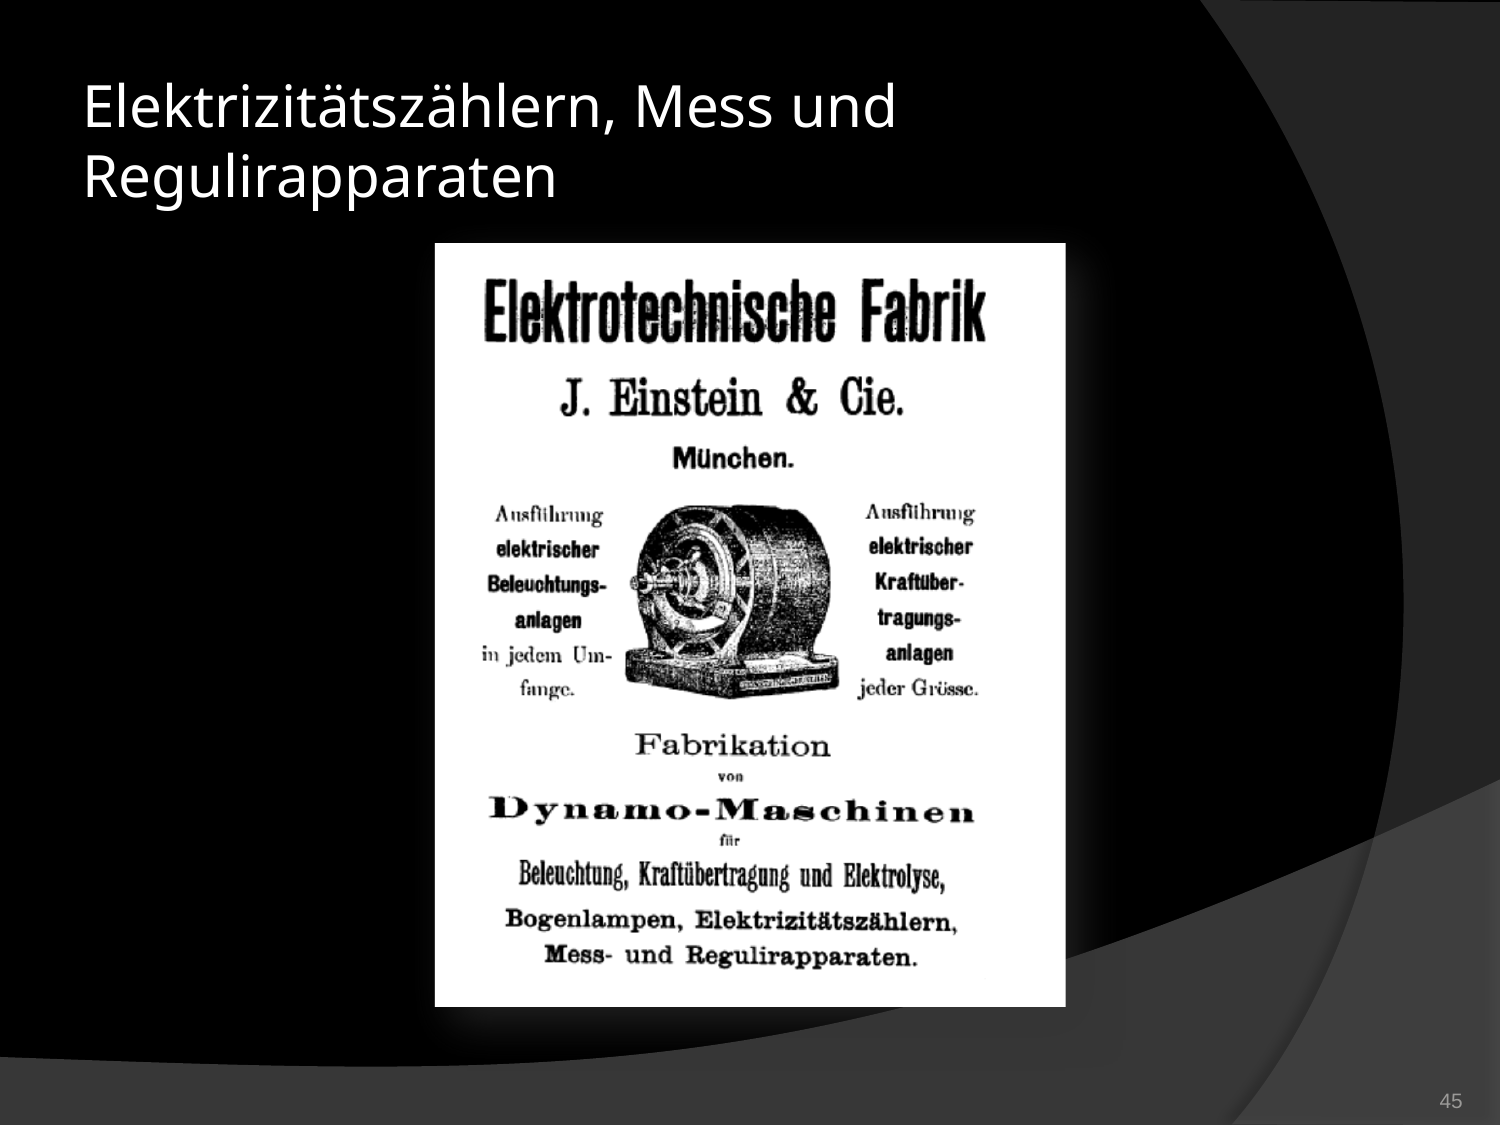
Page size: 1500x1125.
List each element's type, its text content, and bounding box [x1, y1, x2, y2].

title Elektrizitätszählern, Mess und Regulirapparaten [75, 45, 1300, 233]
slide_number 45 [1337, 1053, 1463, 1114]
picture [435, 243, 1066, 302]
picture [368, 309, 1132, 941]
picture [435, 949, 1066, 1007]
